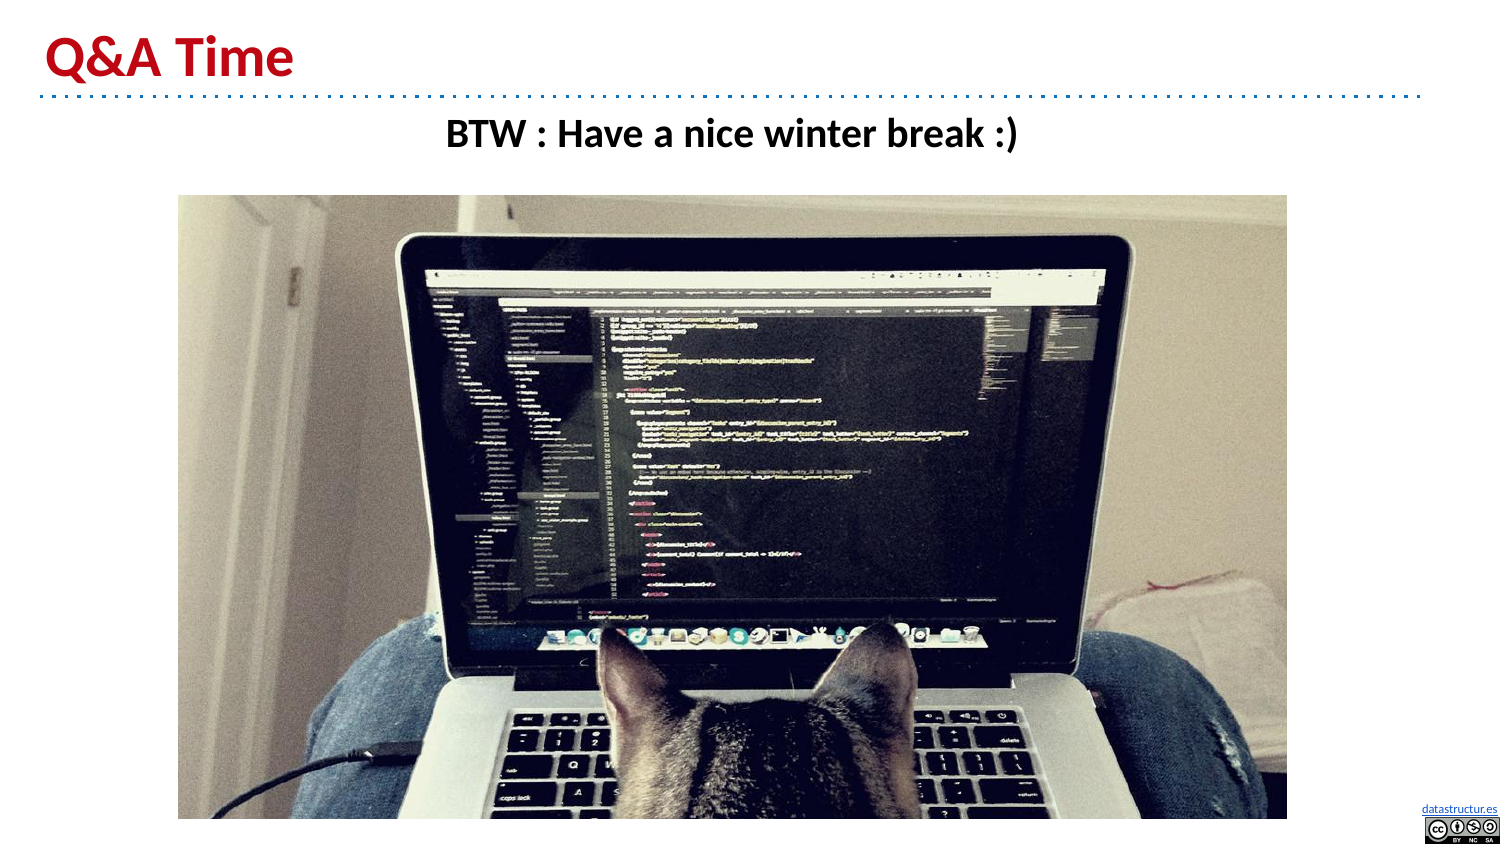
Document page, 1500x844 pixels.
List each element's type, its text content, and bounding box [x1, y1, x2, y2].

title Q&A Time [30, 12, 547, 103]
list BTW : Have a nice winter break :) [39, 91, 1425, 773]
picture [177, 194, 1288, 820]
picture [1425, 817, 1500, 844]
